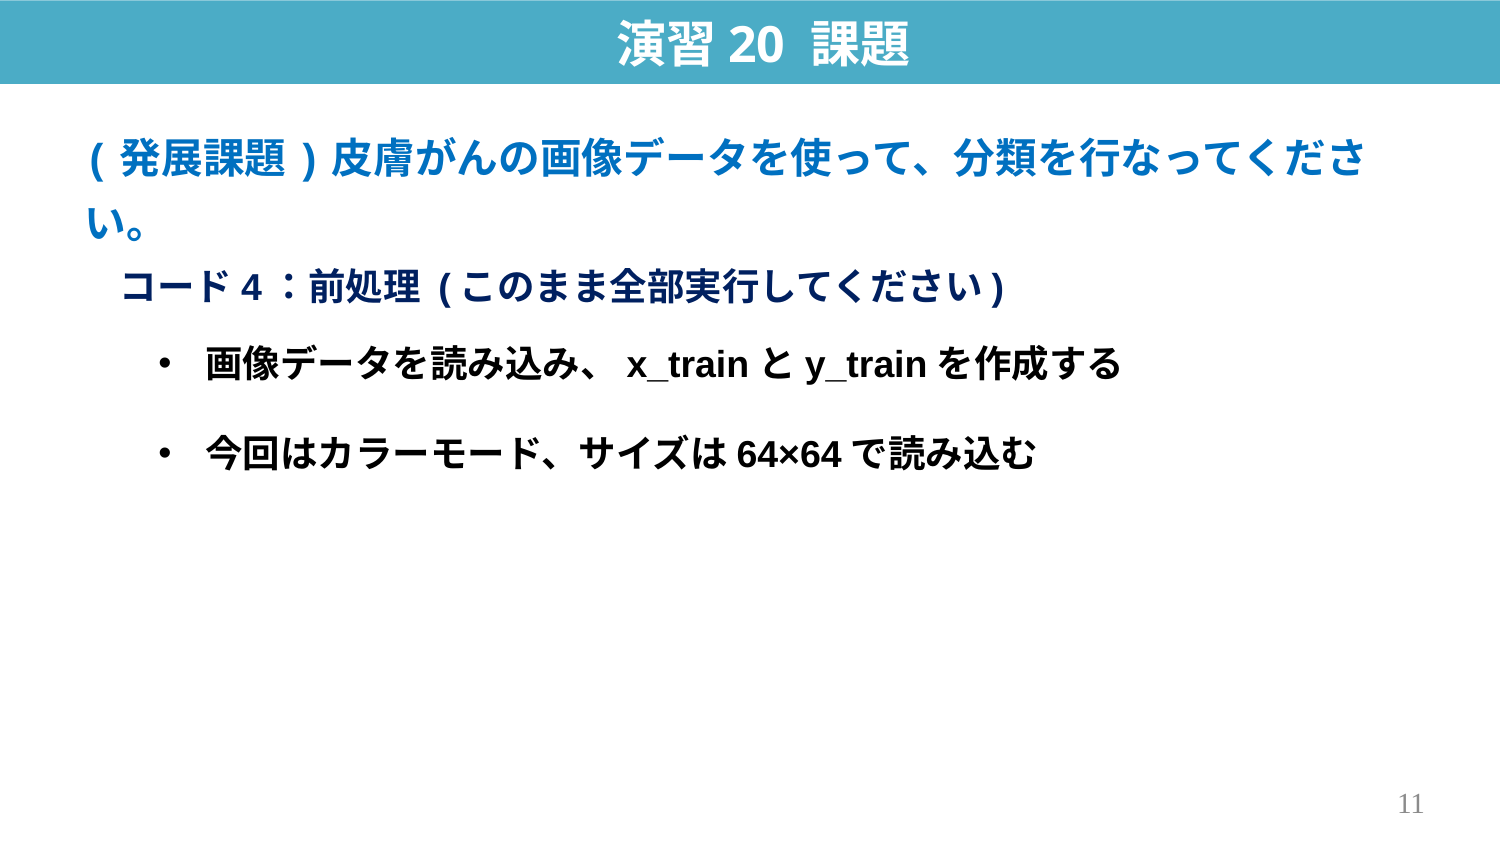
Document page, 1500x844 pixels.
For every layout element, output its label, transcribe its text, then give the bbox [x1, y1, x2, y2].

slide_number 11 [1080, 784, 1425, 831]
text_box 画像データを読み込み、x_trainとy_trainを作成する 今回はカラーモード、サイズは64×64で読み込む [143, 287, 1357, 483]
text_box コード4：前処理 (このまま全部実行してください) [104, 211, 1019, 316]
text_box (発展課題)皮膚がんの画像データを使って、分類を行なってください。 [68, 109, 1463, 254]
text_box 演習20 課題 [0, 0, 1500, 84]
